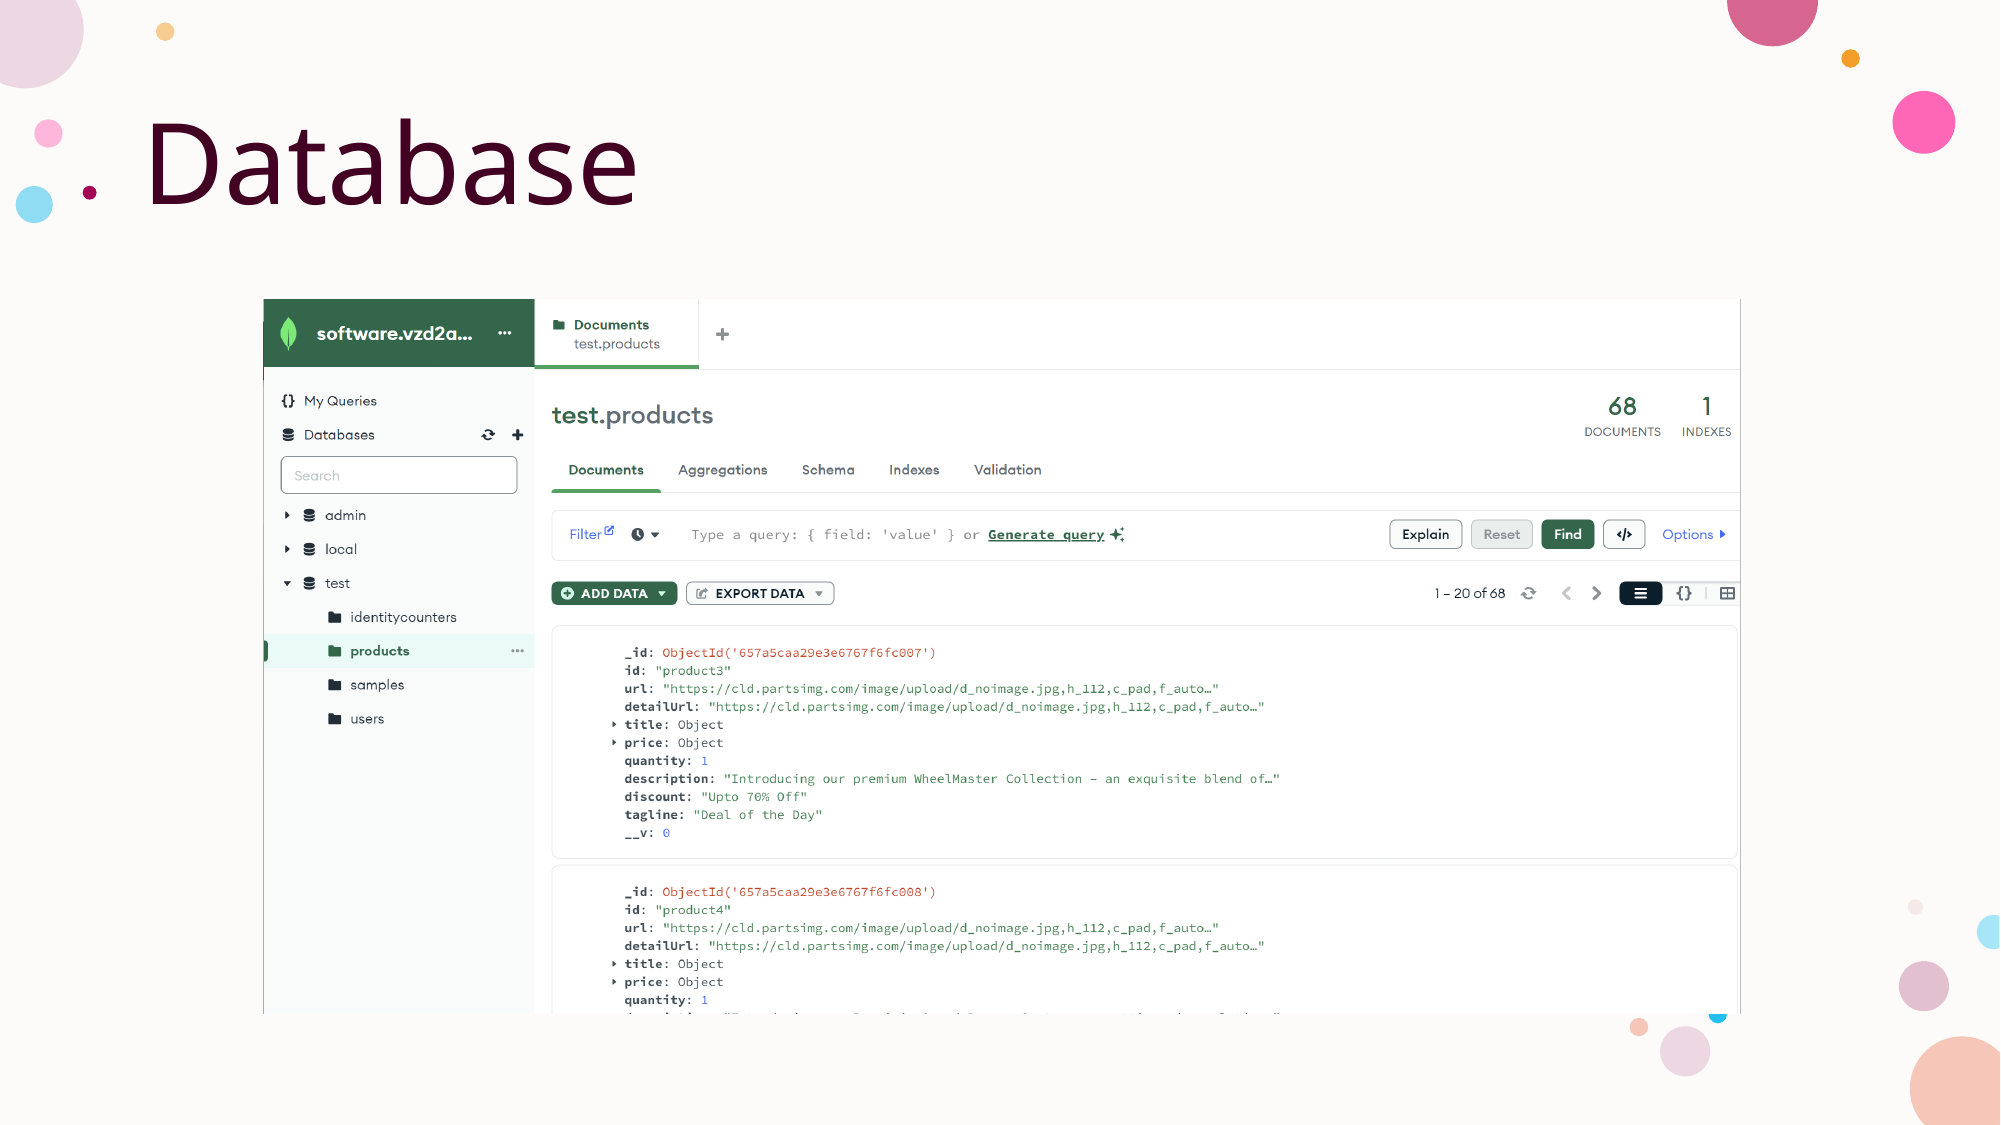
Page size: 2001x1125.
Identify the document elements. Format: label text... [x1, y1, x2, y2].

title Database [127, 59, 1877, 278]
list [263, 299, 1741, 1014]
